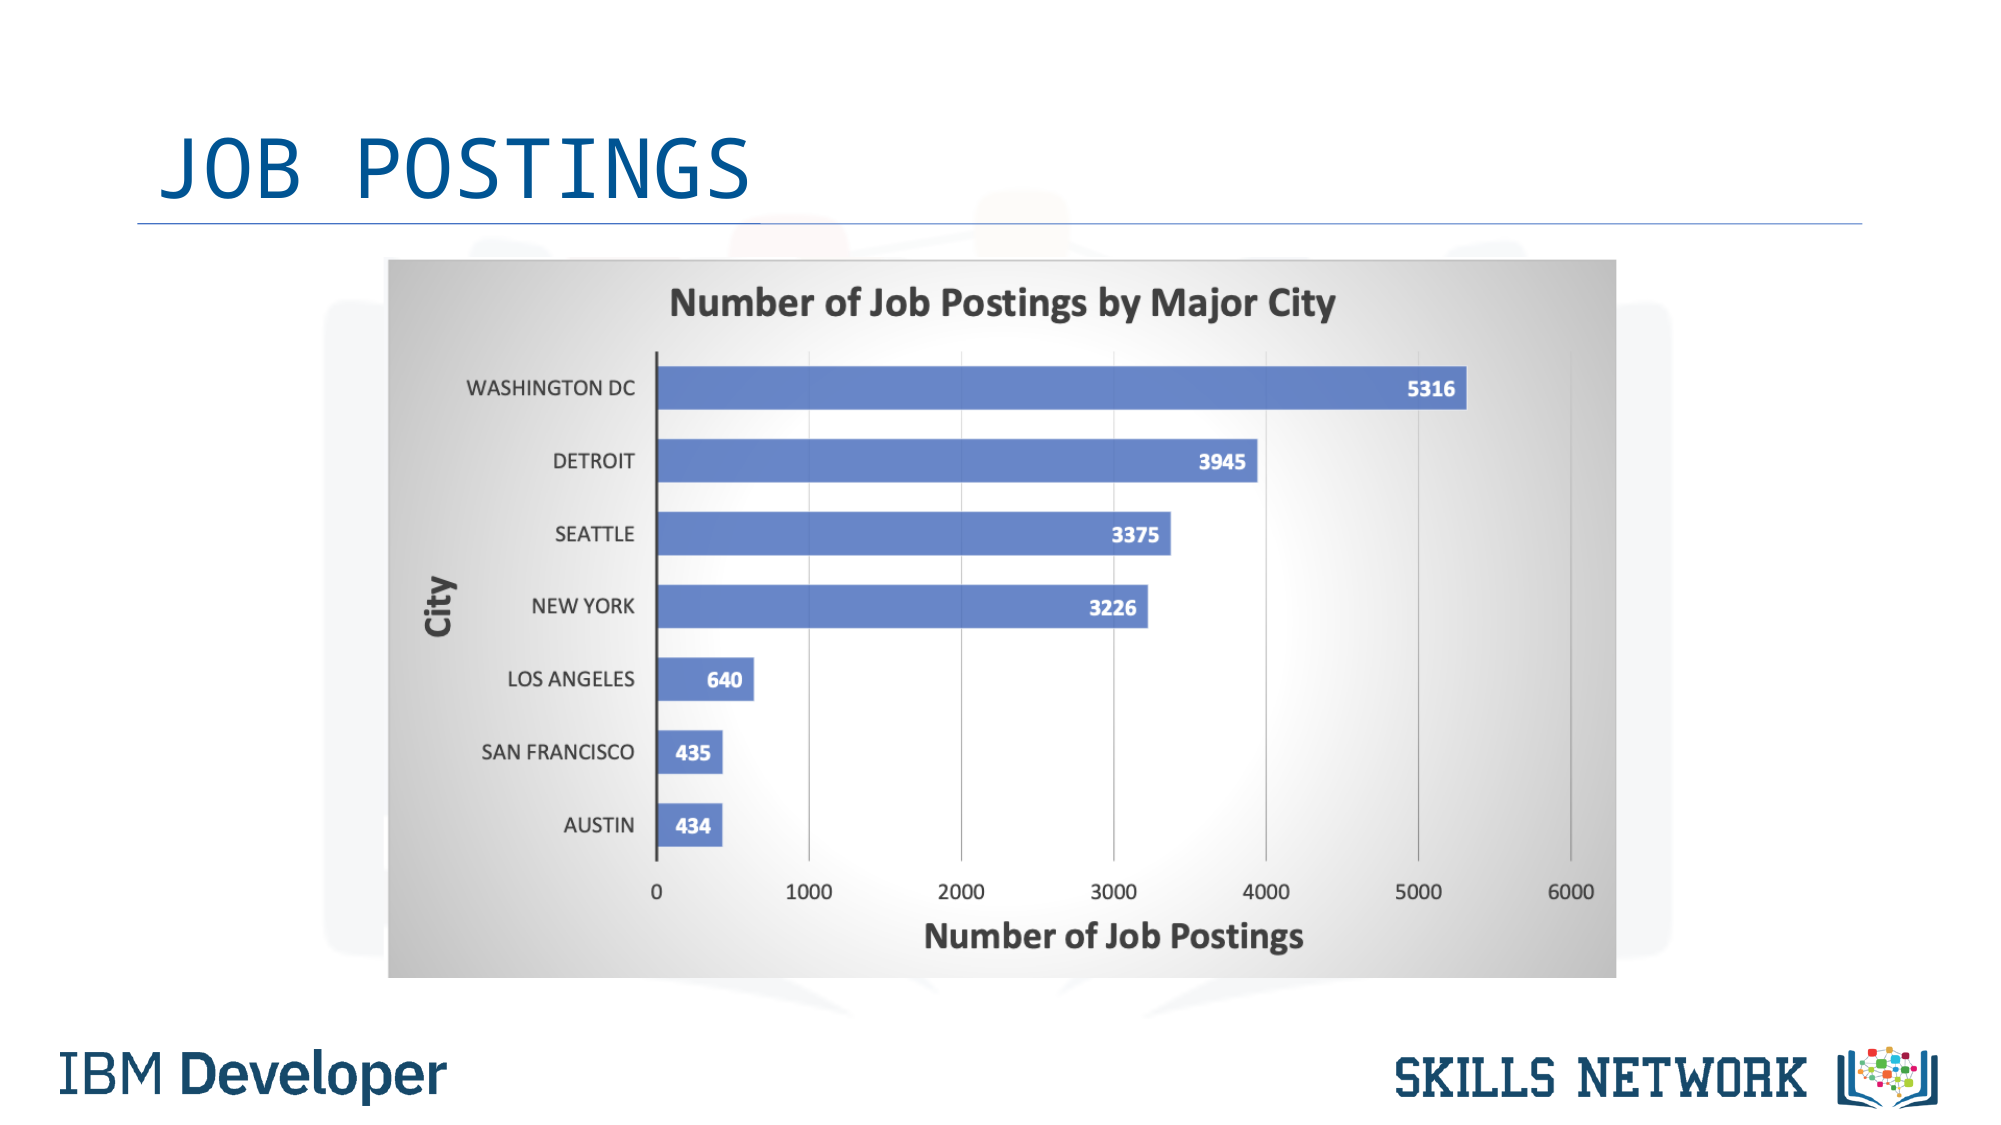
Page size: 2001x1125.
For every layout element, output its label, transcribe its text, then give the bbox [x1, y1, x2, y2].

title JOB POSTINGS [88, 62, 1061, 281]
picture [1390, 1045, 1945, 1111]
picture [55, 1045, 459, 1108]
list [383, 257, 1617, 978]
